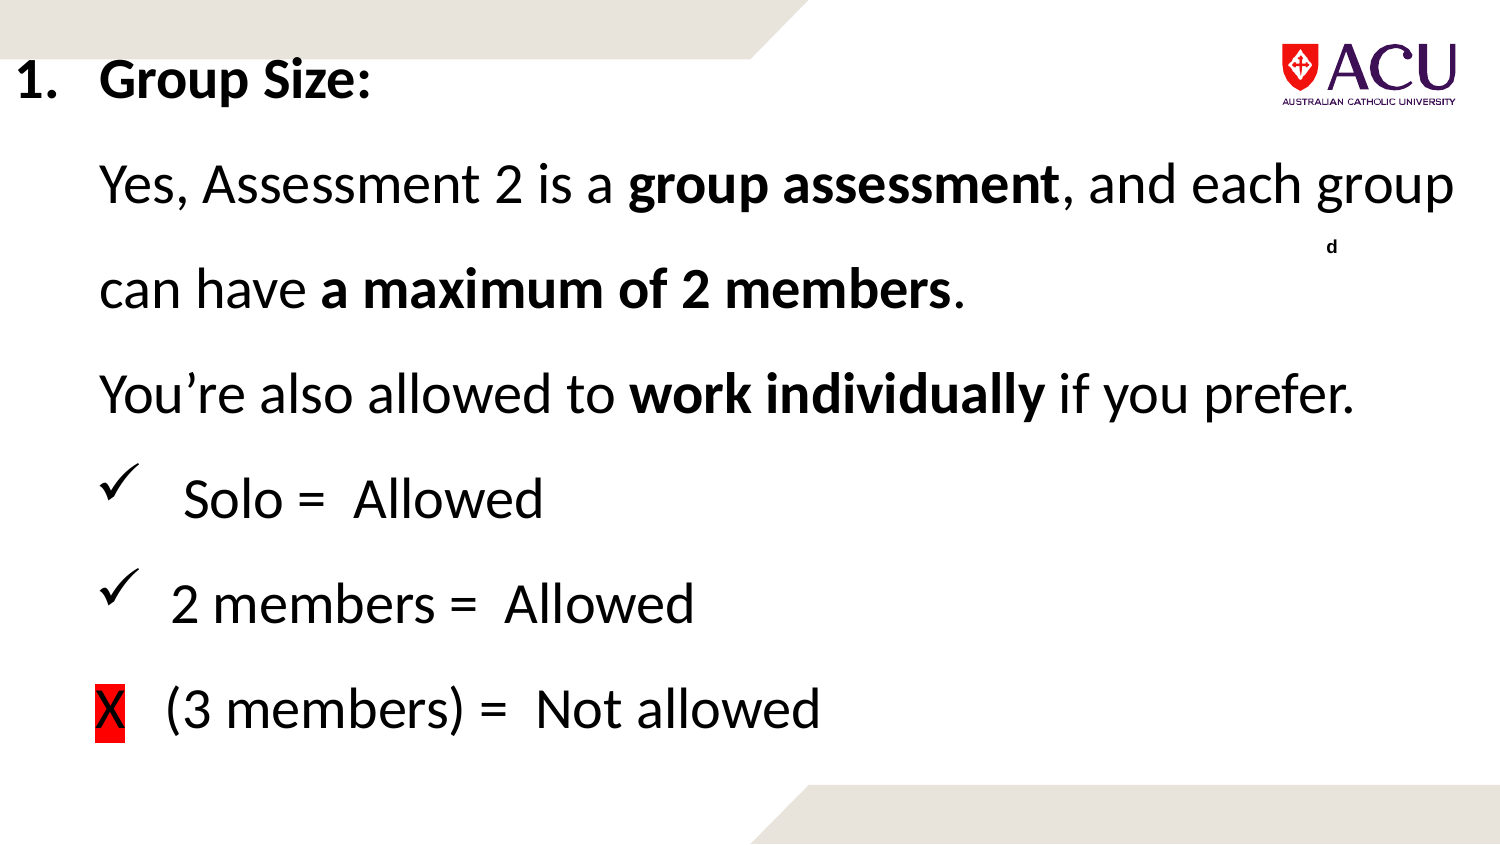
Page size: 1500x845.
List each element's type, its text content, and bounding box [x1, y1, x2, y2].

text_box Group Size: Yes, Assessment 2 is a group assessment, and each group can have a maximum of 2 members. You’re also allowed to work individually if you prefer. Solo = Allowed 2 members = Allowed X (3 members) = Not allowed [0, 0, 1500, 747]
